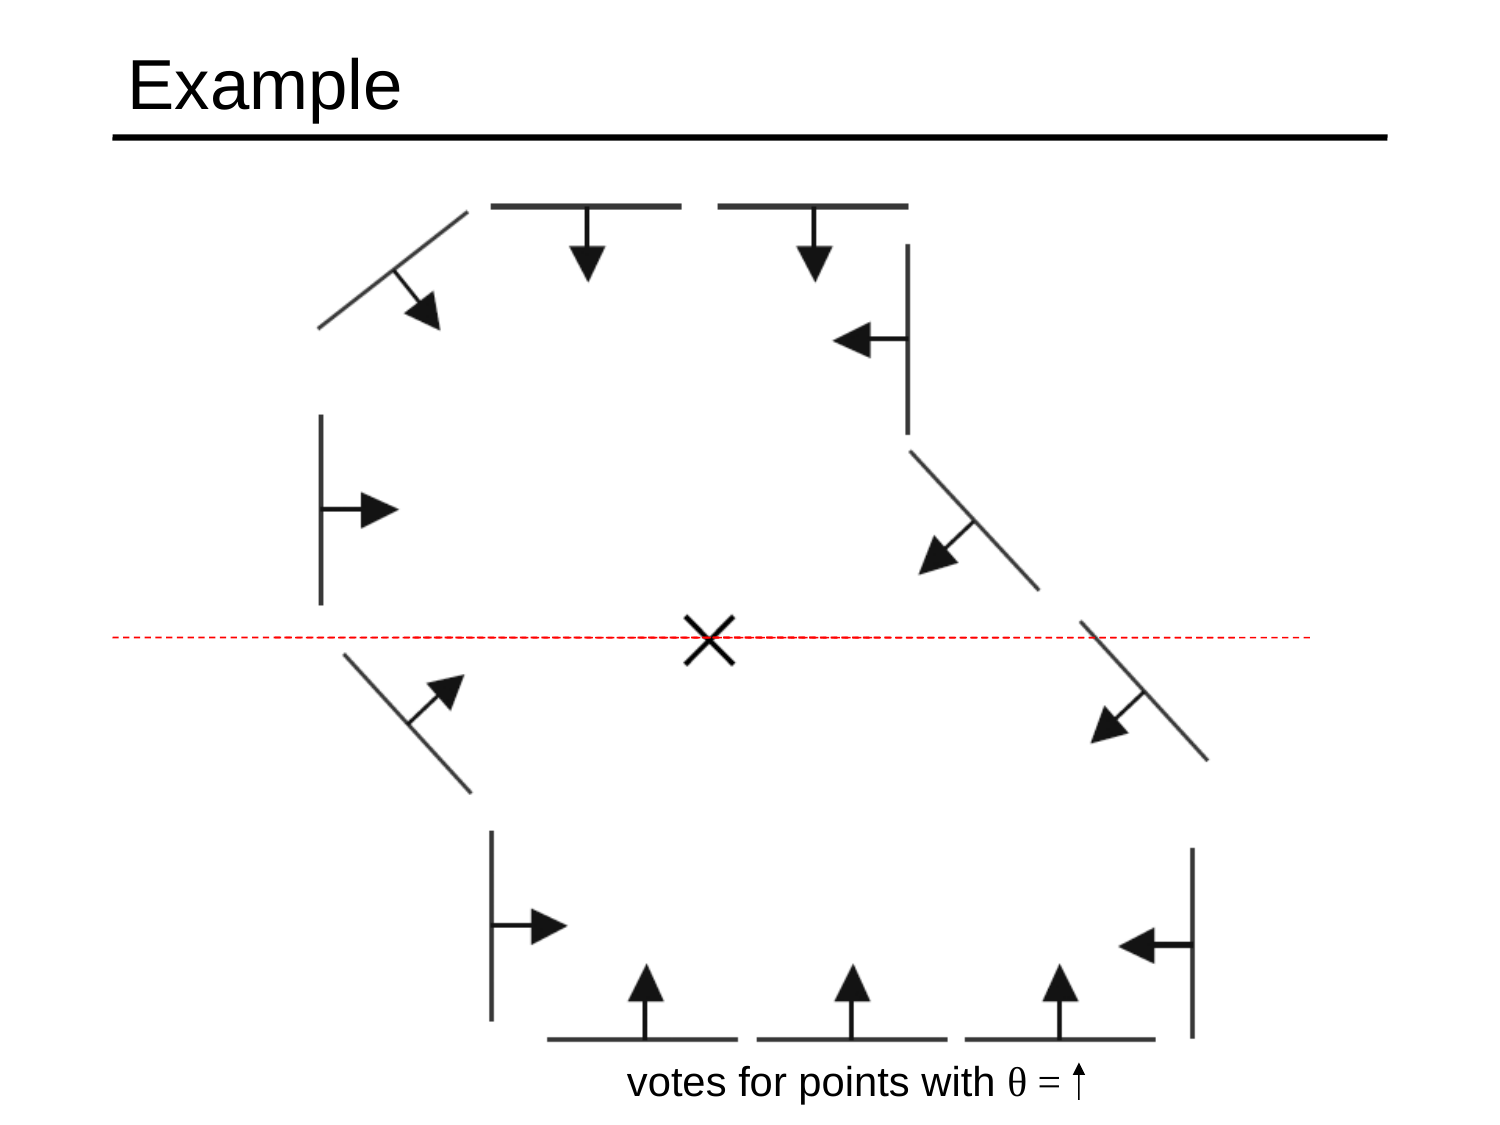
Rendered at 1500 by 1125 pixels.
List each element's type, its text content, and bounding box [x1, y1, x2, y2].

text_box votes for points with θ = [612, 1050, 1077, 1113]
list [247, 199, 1253, 1050]
title Example [112, 12, 1388, 150]
text_box [1072, 1062, 1086, 1100]
